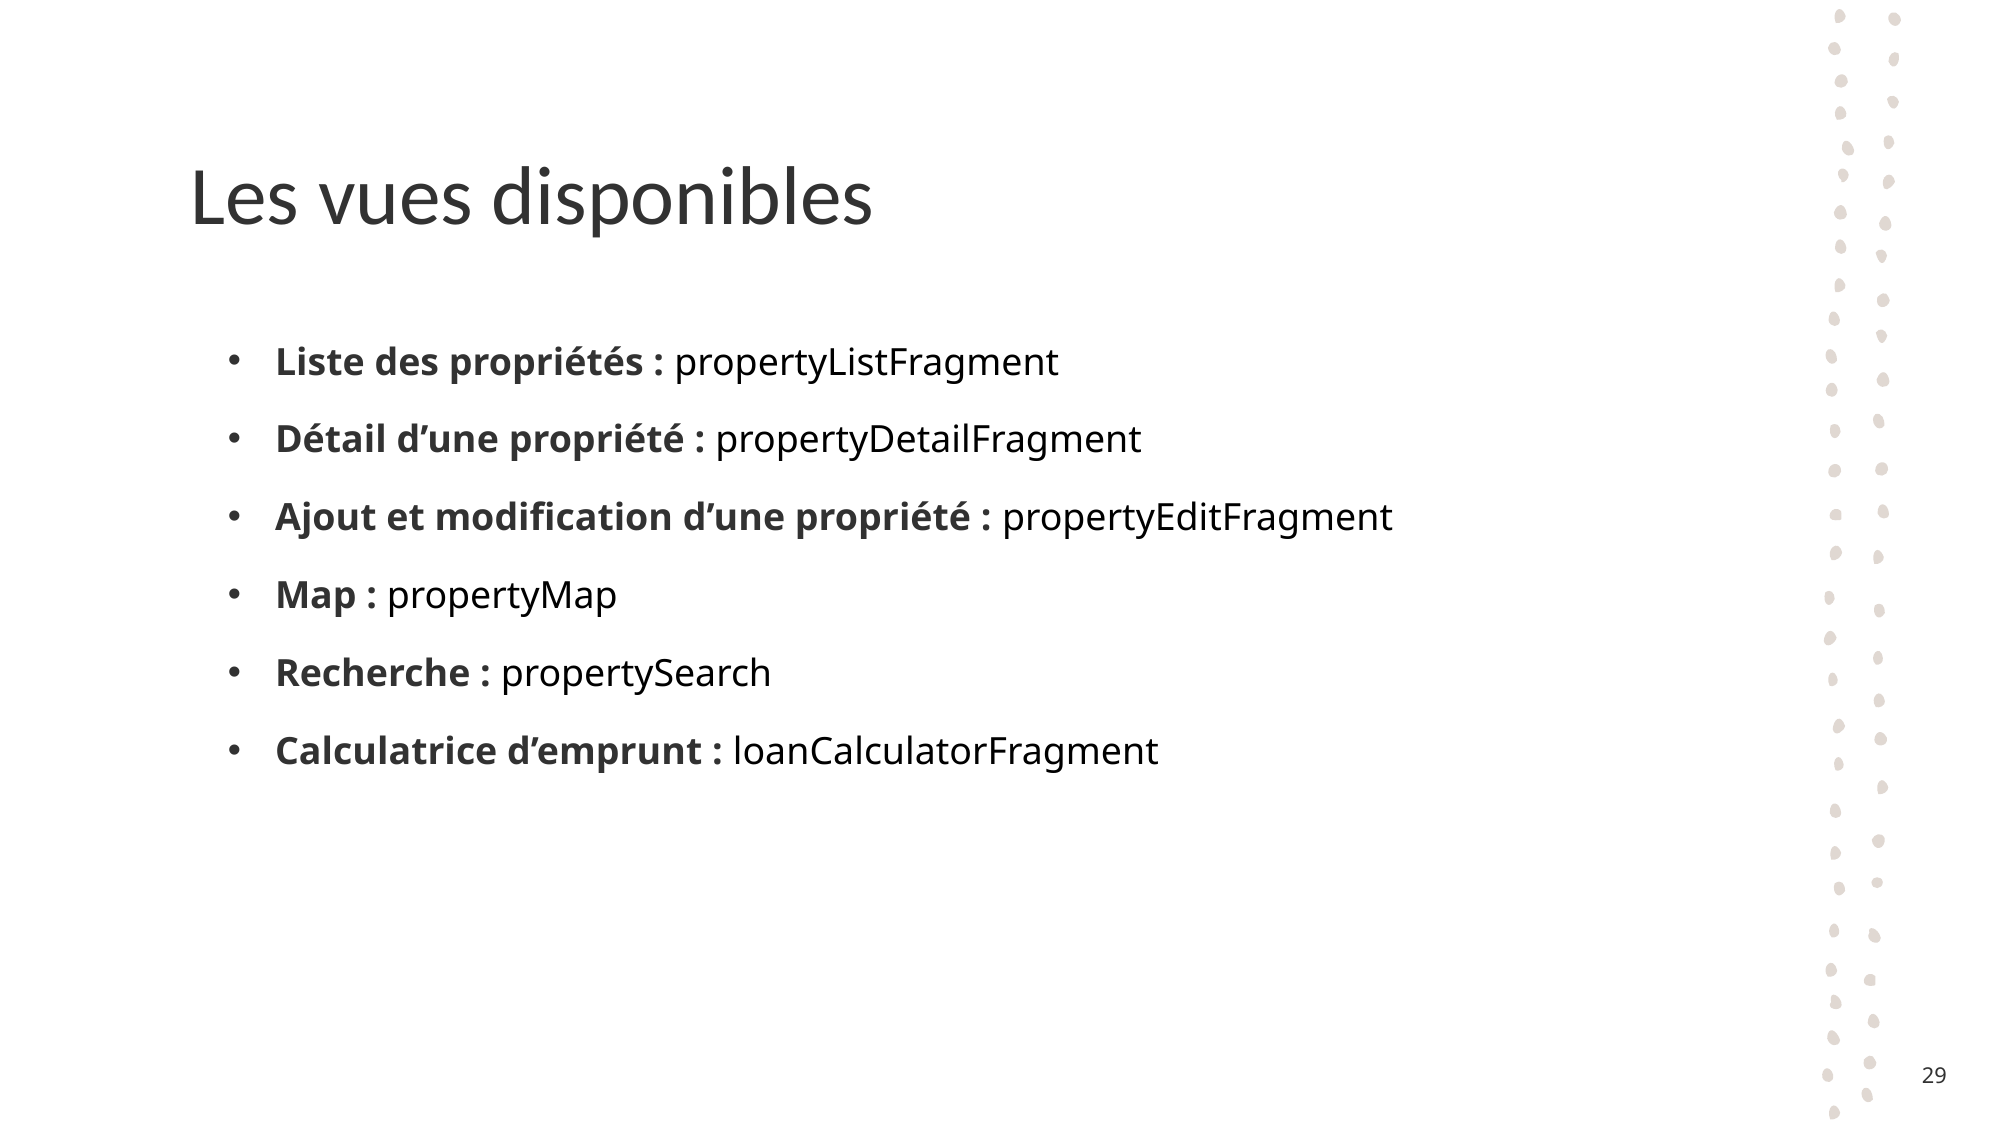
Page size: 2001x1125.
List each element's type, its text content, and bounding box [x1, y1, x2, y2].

slide_number 29 [1879, 1046, 1962, 1107]
title Les vues disponibles [175, 82, 1756, 300]
list Liste des propriétés : propertyListFragment Détail d’une propriété : propertyDetailFragment Ajout et modification d’une propriété : propertyEditFragment Map : propertyMap Recherche : propertySearch Calculatrice d’emprunt : loanCalculatorFragment [175, 307, 1756, 1008]
